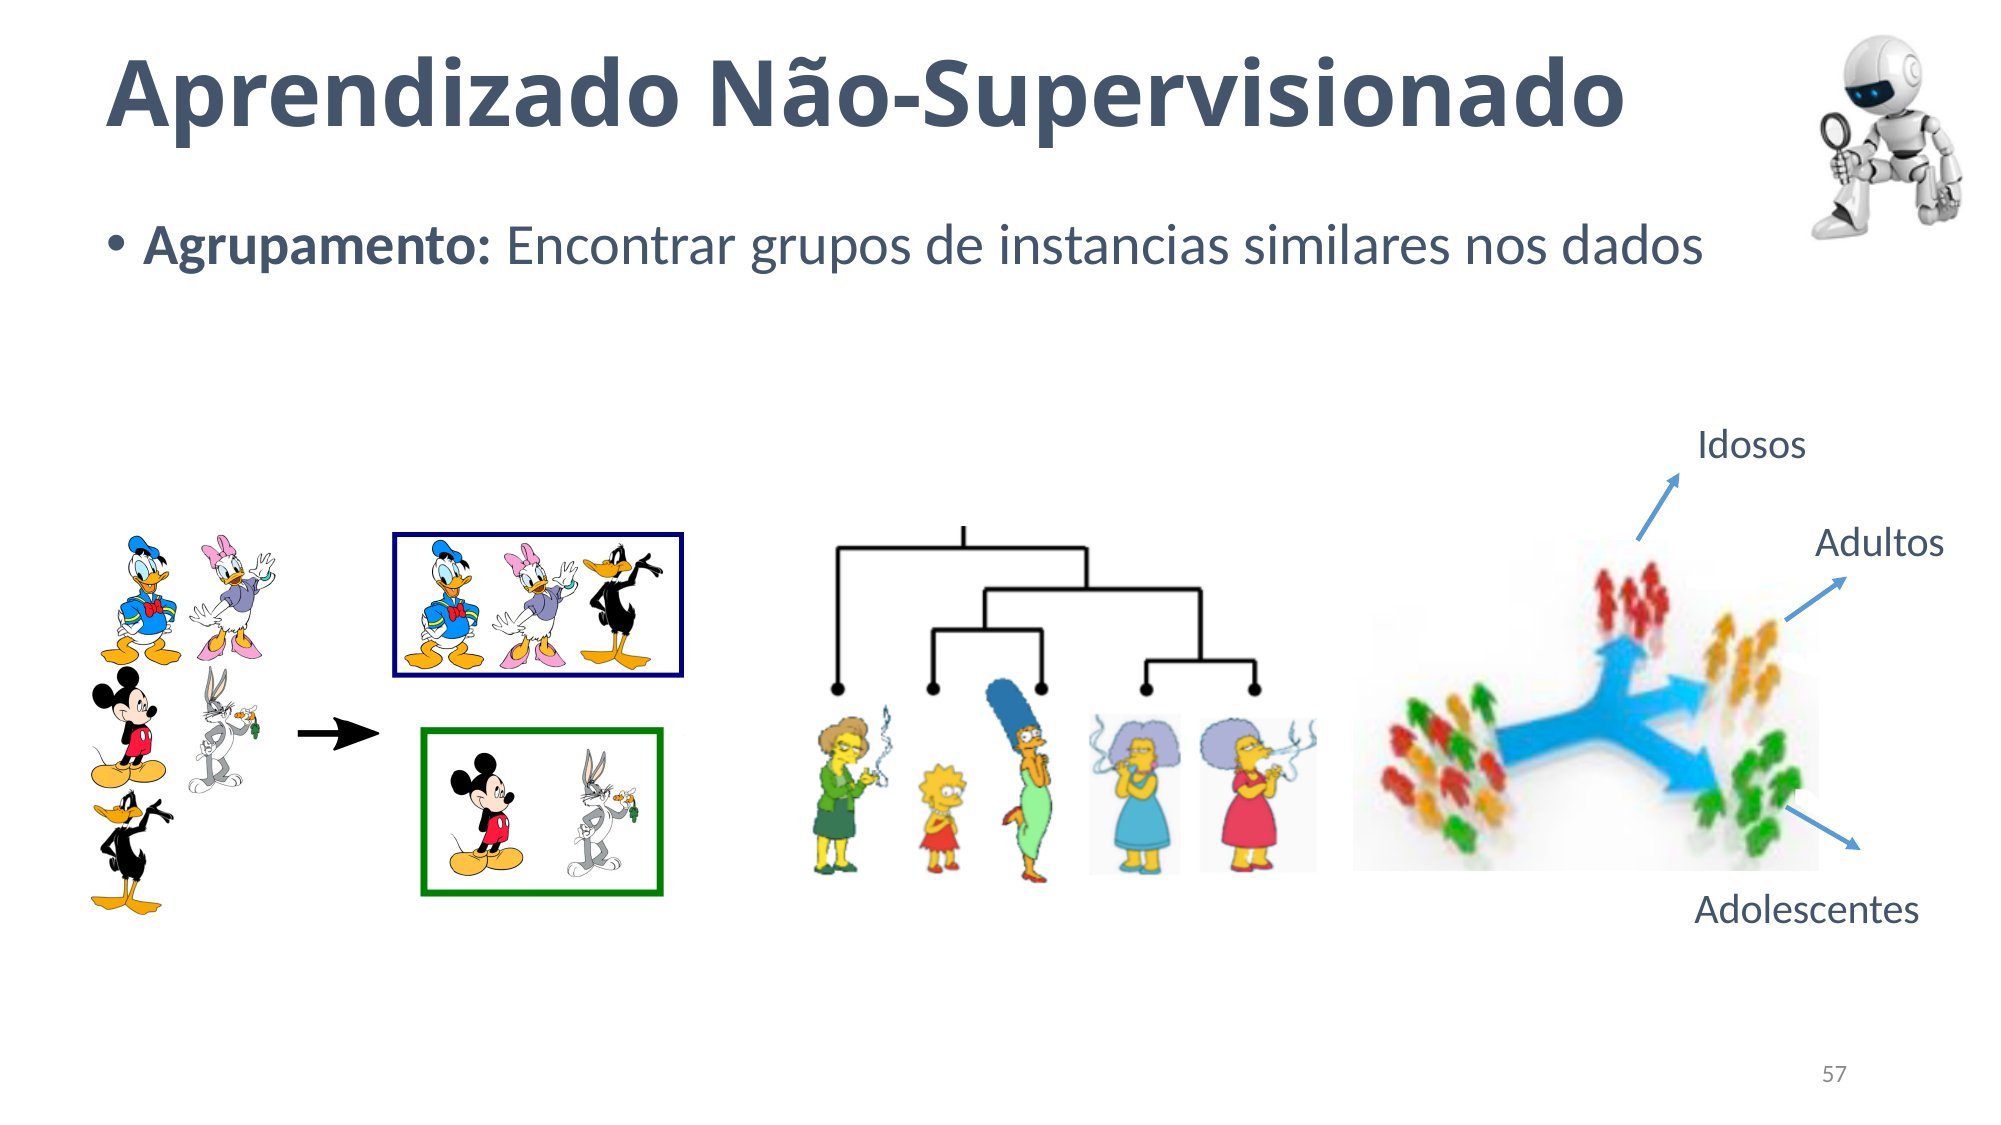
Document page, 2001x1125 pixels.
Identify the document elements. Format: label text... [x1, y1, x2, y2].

picture [790, 526, 1333, 884]
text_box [1785, 806, 1861, 850]
text_box Adolescentes [1679, 879, 1992, 941]
list Agrupamento: Encontrar grupos de instancias similares nos dados [91, 206, 1848, 303]
title Aprendizado Não-Supervisionado [91, 15, 1946, 178]
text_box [1785, 576, 1848, 621]
picture [1785, 29, 1978, 248]
slide_number 57 [1412, 1042, 1863, 1103]
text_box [1637, 472, 1680, 541]
picture [91, 526, 695, 915]
picture [1353, 540, 1819, 871]
text_box Adultos [1800, 512, 2000, 575]
text_box Idosos [1682, 414, 1863, 476]
